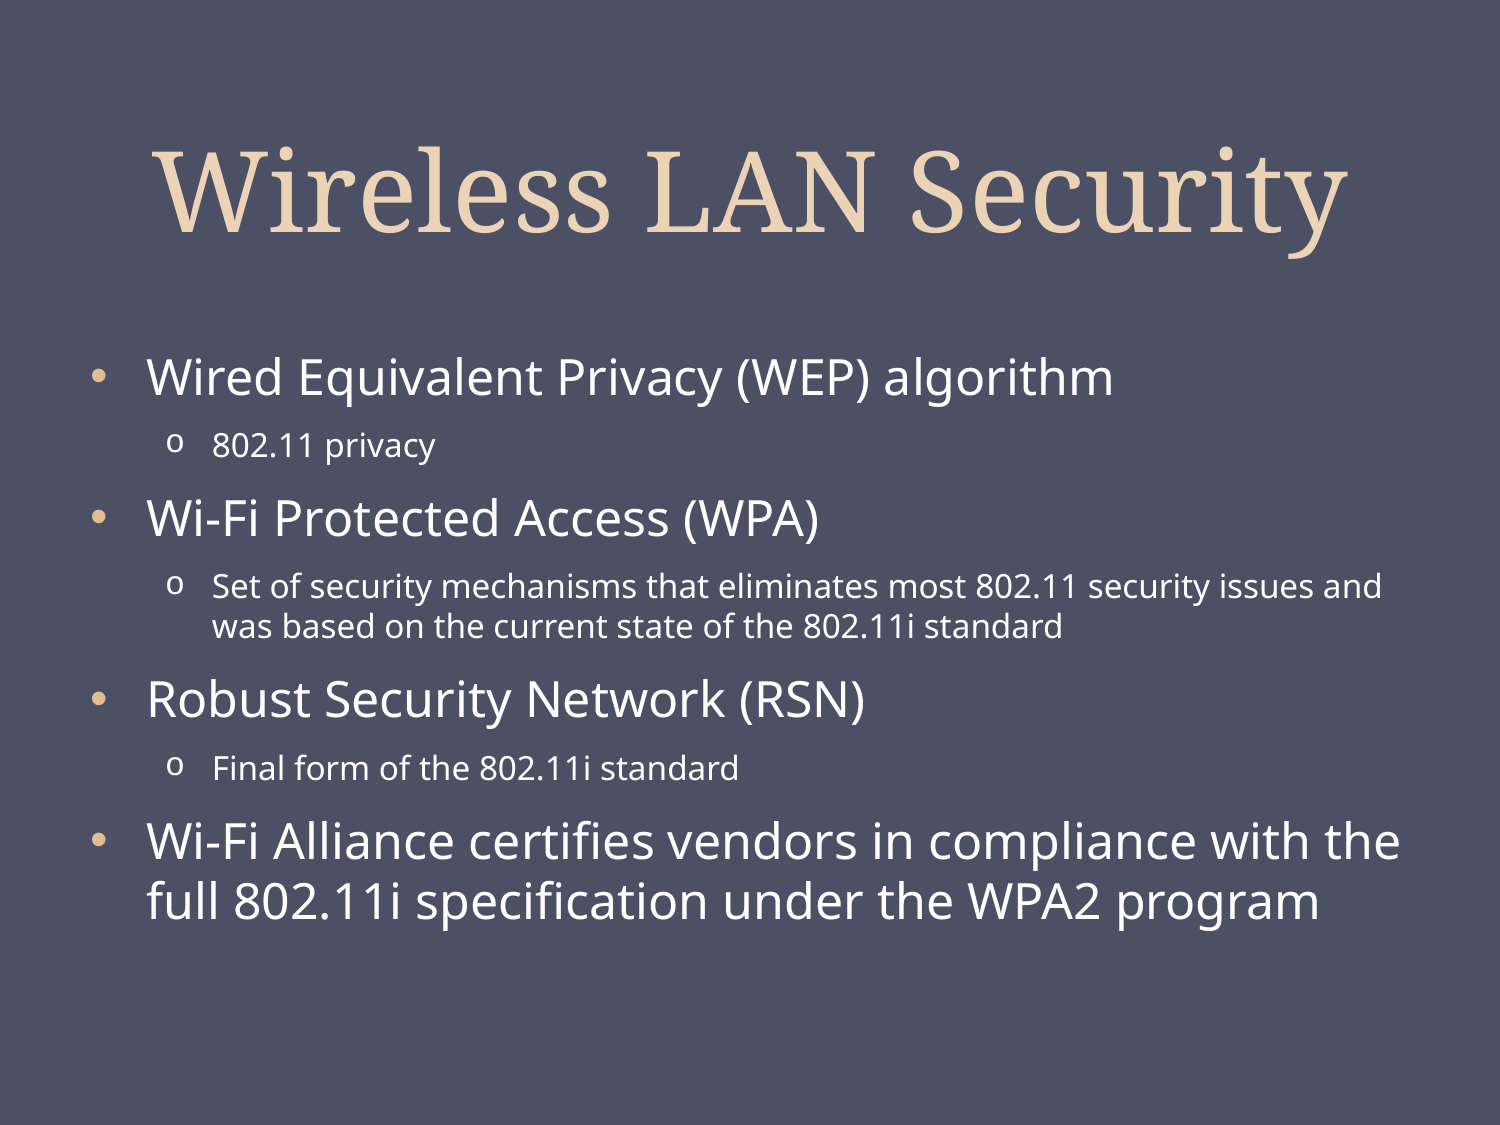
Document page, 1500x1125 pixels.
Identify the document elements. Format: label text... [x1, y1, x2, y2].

title Wireless LAN Security [75, 0, 1425, 263]
list Wired Equivalent Privacy (WEP) algorithm 802.11 privacy Wi-Fi Protected Access (WPA) Set of security mechanisms that eliminates most 802.11 security issues and was based on the current state of the 802.11i standard Robust Security Network (RSN) Final form of the 802.11i standard Wi-Fi Alliance certifies vendors in compliance with the full 802.11i specification under the WPA2 program [75, 337, 1425, 1050]
